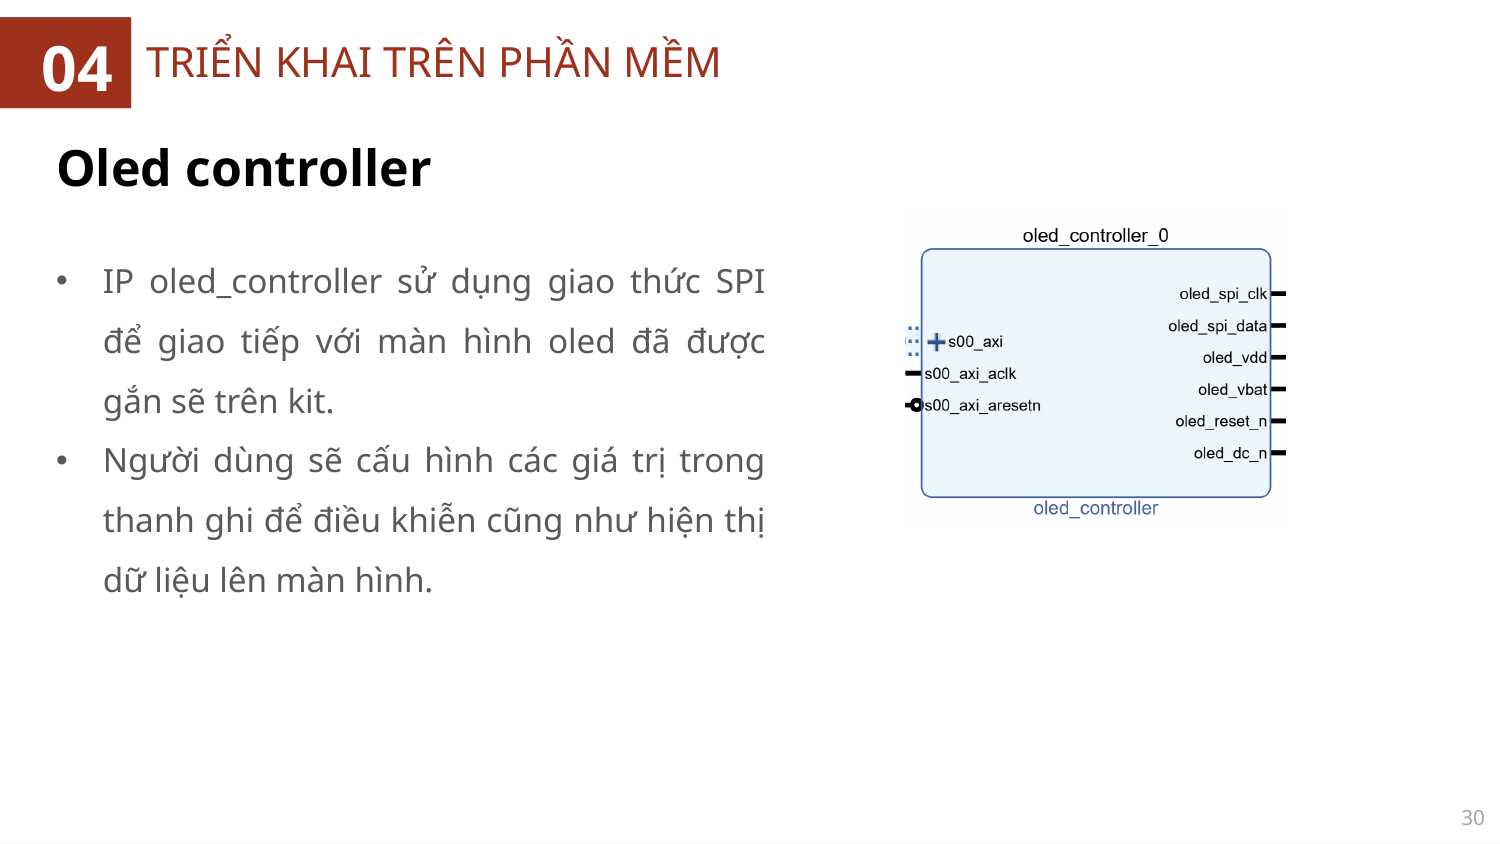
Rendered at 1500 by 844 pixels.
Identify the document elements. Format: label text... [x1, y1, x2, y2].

picture [904, 213, 1287, 522]
text_box 30 [1139, 796, 1500, 837]
text_box Oled controller [41, 129, 1459, 264]
text_box IP oled_controller sử dụng giao thức SPI để giao tiếp với màn hình oled đã được gắn sẽ trên kit. Người dùng sẽ cấu hình các giá trị trong thanh ghi để điều khiễn cũng như hiện thị dữ liệu lên màn hình. [41, 232, 782, 607]
text_box 04 [30, 15, 147, 103]
text_box [0, 15, 133, 110]
title TRIỂN KHAI TRÊN PHẦN MỀM [133, 23, 1179, 105]
